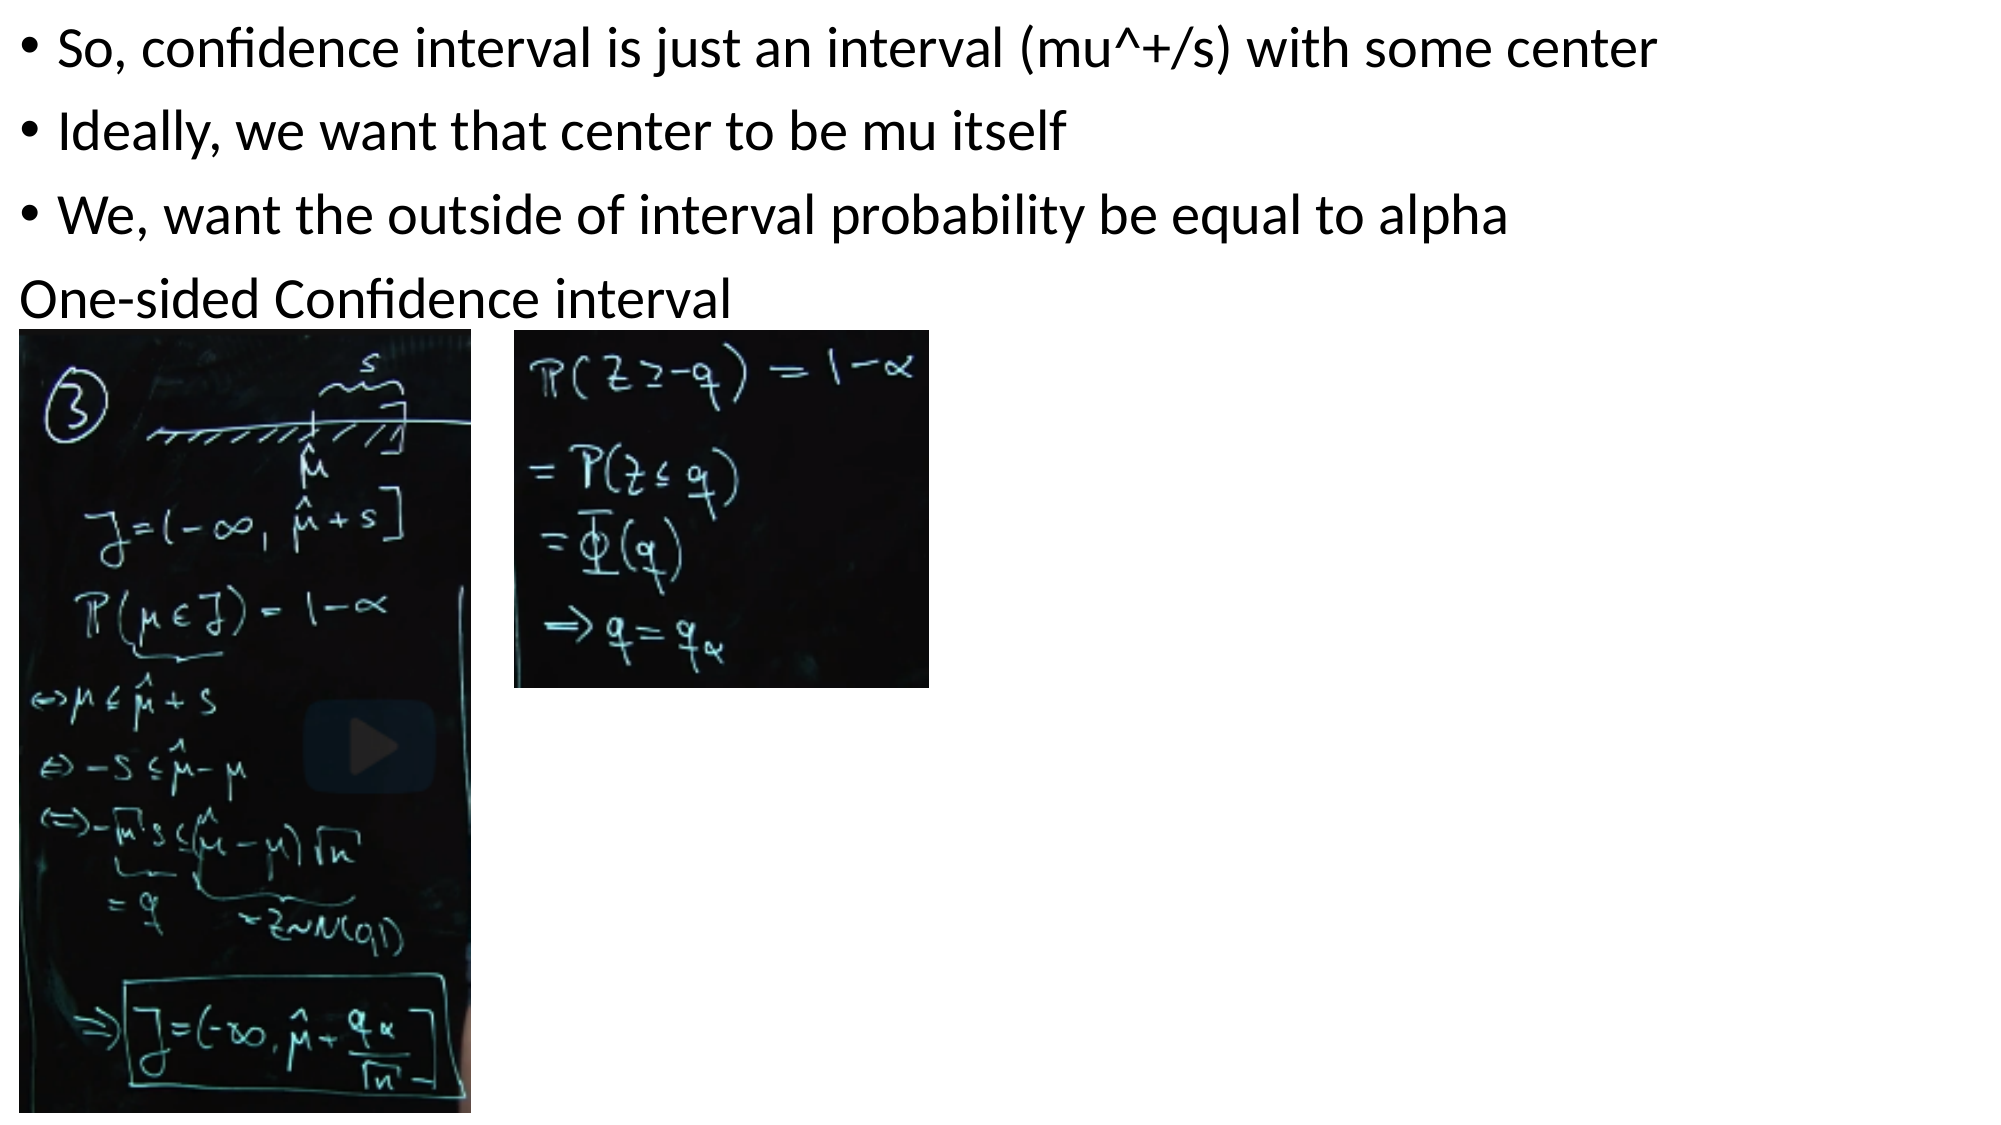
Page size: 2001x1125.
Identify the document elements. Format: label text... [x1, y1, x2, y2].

picture [514, 330, 929, 688]
list So, confidence interval is just an interval (mu^+/s) with some center Ideally, we want that center to be mu itself We, want the outside of interval probability be equal to alpha One-sided Confidence interval [4, 9, 1963, 986]
picture [19, 329, 471, 1113]
